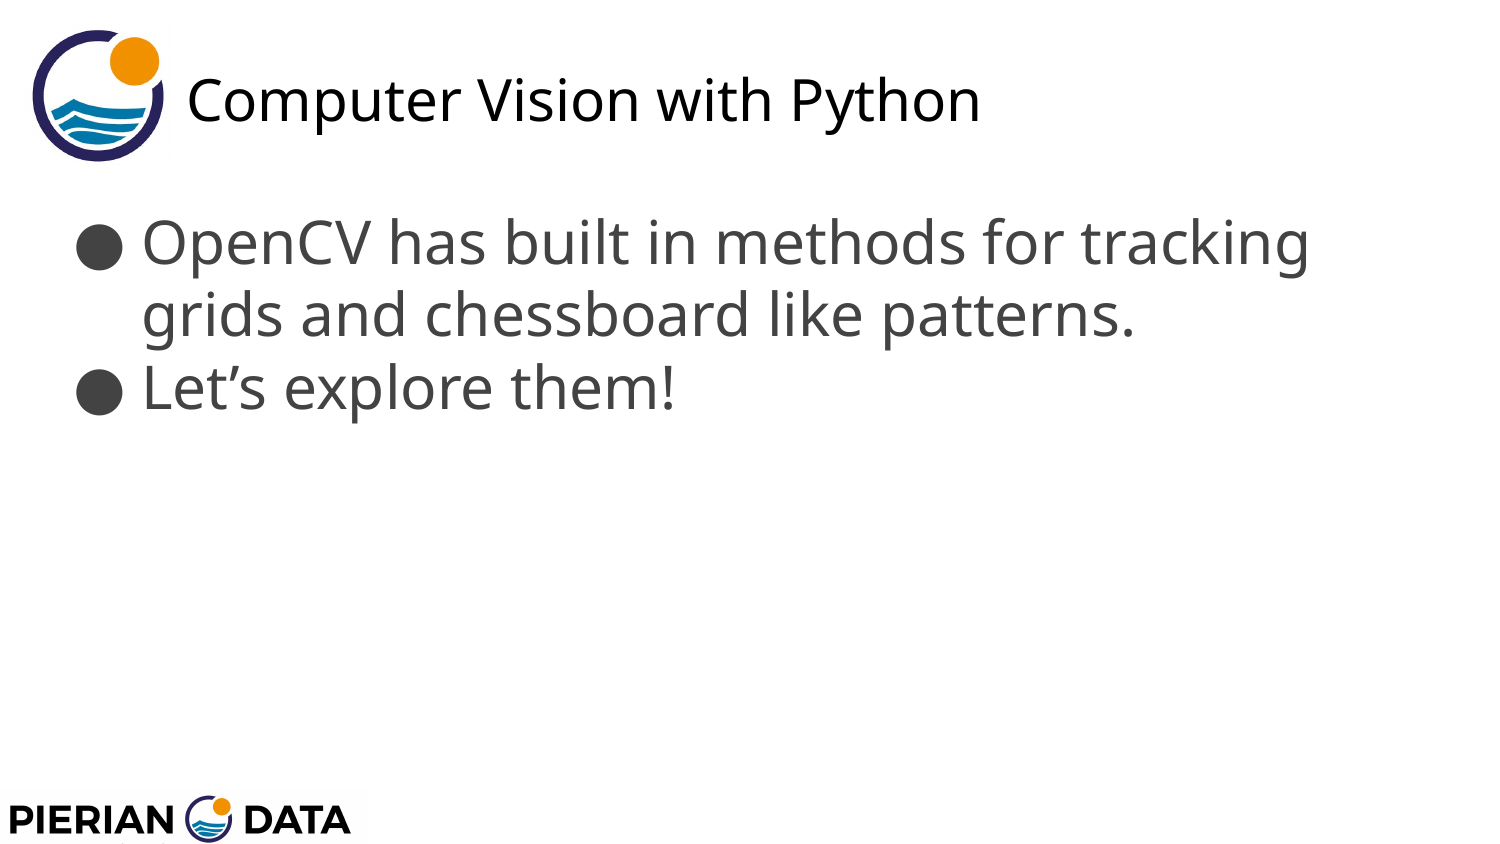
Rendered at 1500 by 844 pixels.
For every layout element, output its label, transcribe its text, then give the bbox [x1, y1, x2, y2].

picture [24, 24, 172, 167]
picture [0, 787, 368, 844]
list OpenCV has built in methods for tracking grids and chessboard like patterns. Let’s explore them! [51, 189, 1476, 750]
title Computer Vision with Python [176, 48, 1449, 143]
